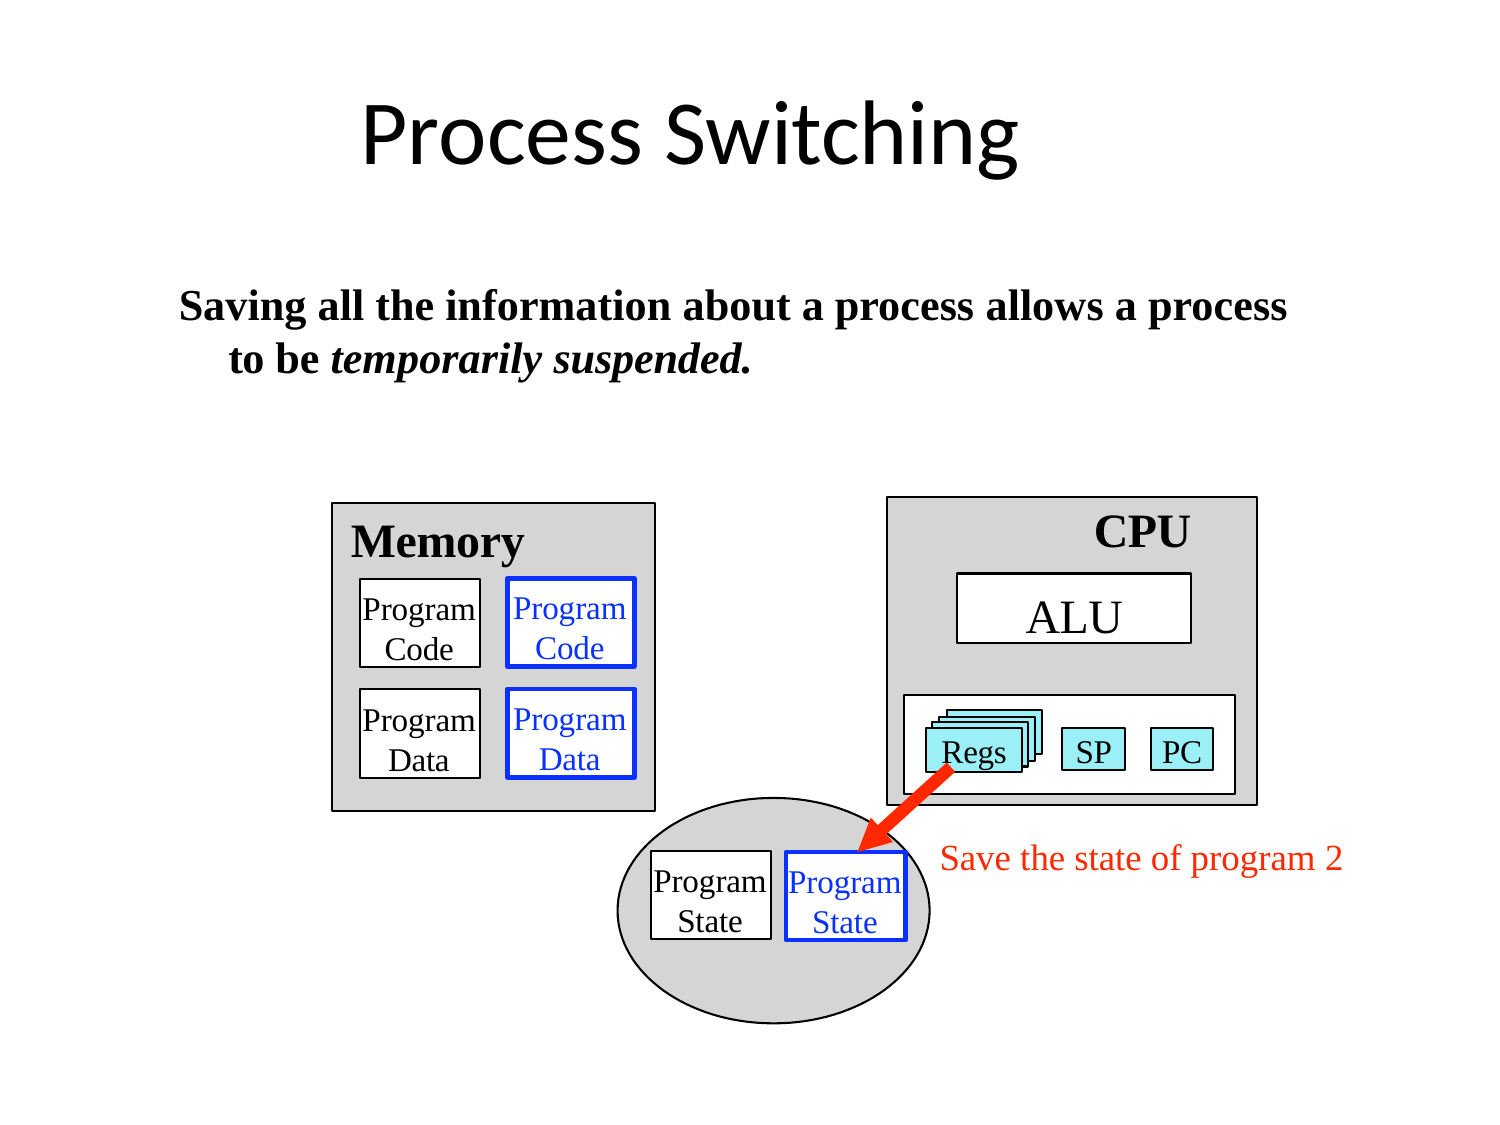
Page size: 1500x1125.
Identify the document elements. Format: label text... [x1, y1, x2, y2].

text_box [903, 693, 1237, 796]
title Process Switching [88, 23, 1280, 222]
text_box Save the state of program 2 [937, 831, 1345, 878]
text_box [616, 796, 931, 1025]
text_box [330, 495, 1259, 812]
text_box Saving all the information about a process allows a process to be temporarily suspended. [176, 275, 1335, 383]
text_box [857, 761, 957, 853]
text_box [925, 708, 1044, 774]
